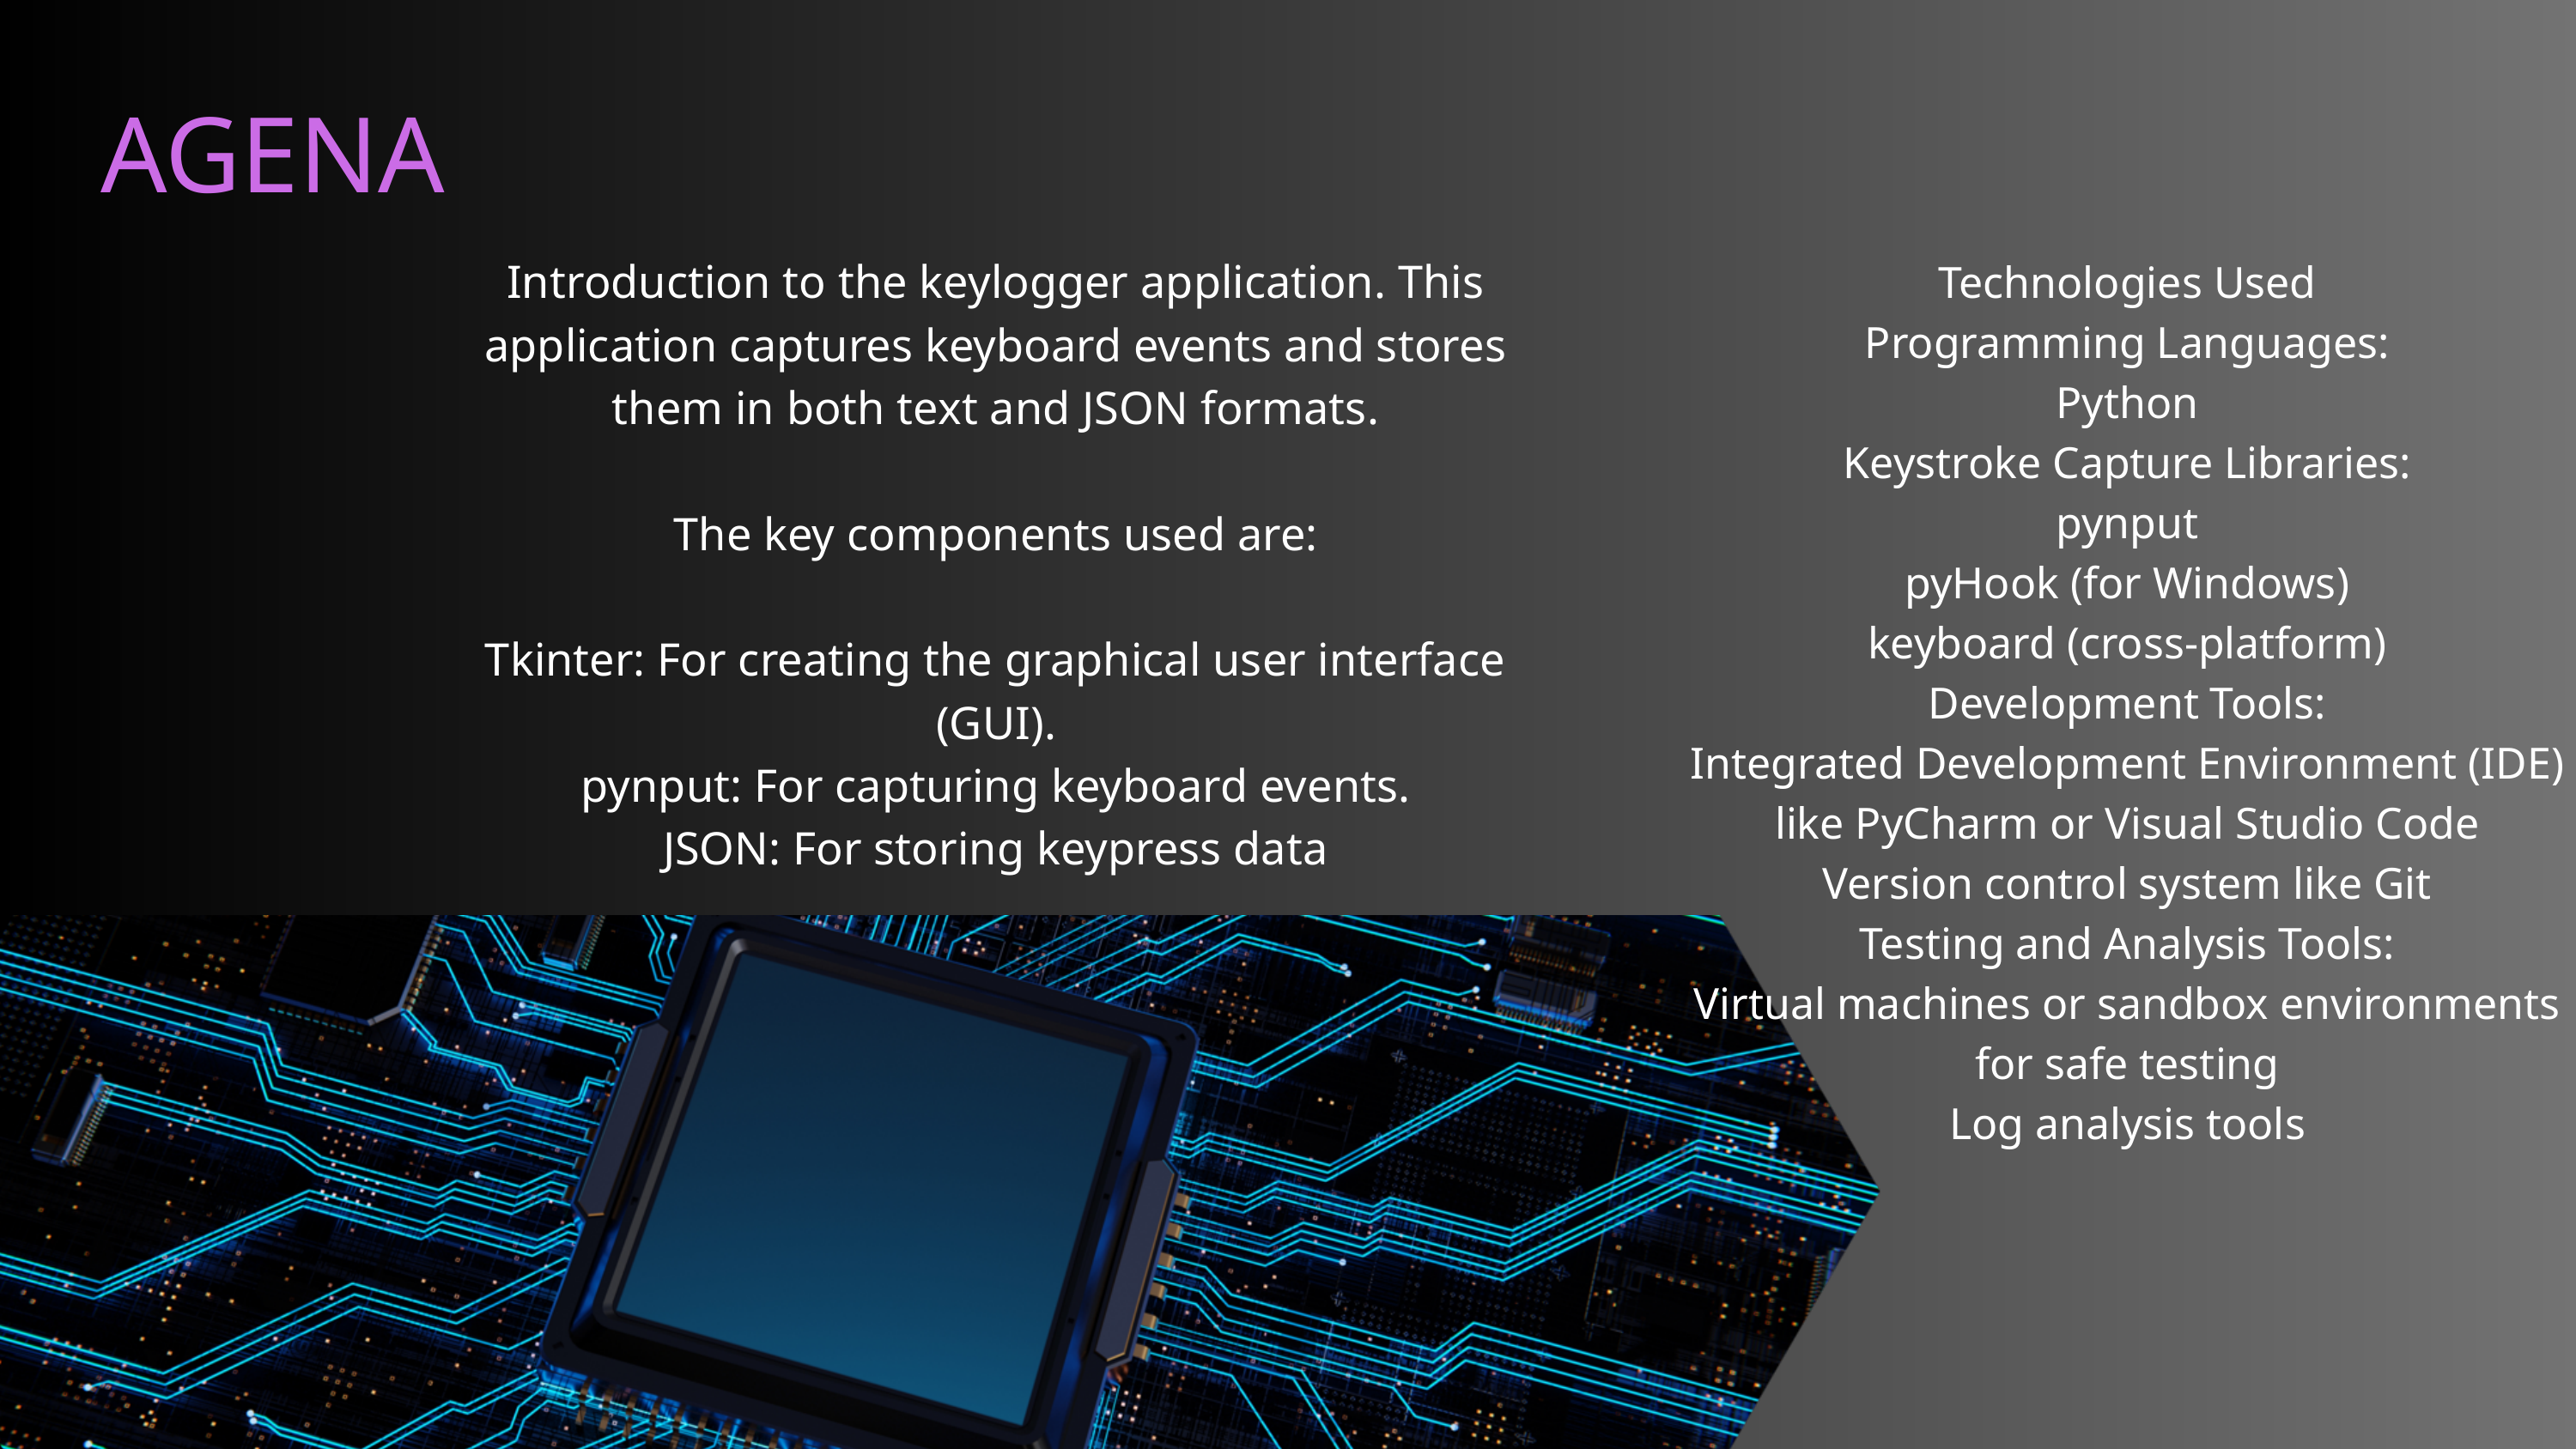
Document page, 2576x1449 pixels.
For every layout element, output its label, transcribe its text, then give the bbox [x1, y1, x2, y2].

text_box [0, 915, 1881, 1449]
text_box Introduction to the keylogger application. This application captures keyboard events and stores them in both text and JSON formats. The key components used are: Tkinter: For creating the graphical user interface (GUI). pynput: For capturing keyboard events. JSON: For storing keypress data [475, 244, 1517, 875]
text_box AGENA [48, 67, 497, 214]
text_box Technologies Used Programming Languages: Python Keystroke Capture Libraries: pynput pyHook (for Windows) keyboard (cross-platform) Development Tools: Integrated Development Environment (IDE) like PyCharm or Visual Studio Code Version control system like Git Testing and Analysis Tools: Virtual machines or sandbox environments for safe testing Log analysis tools [1679, 247, 2576, 1149]
